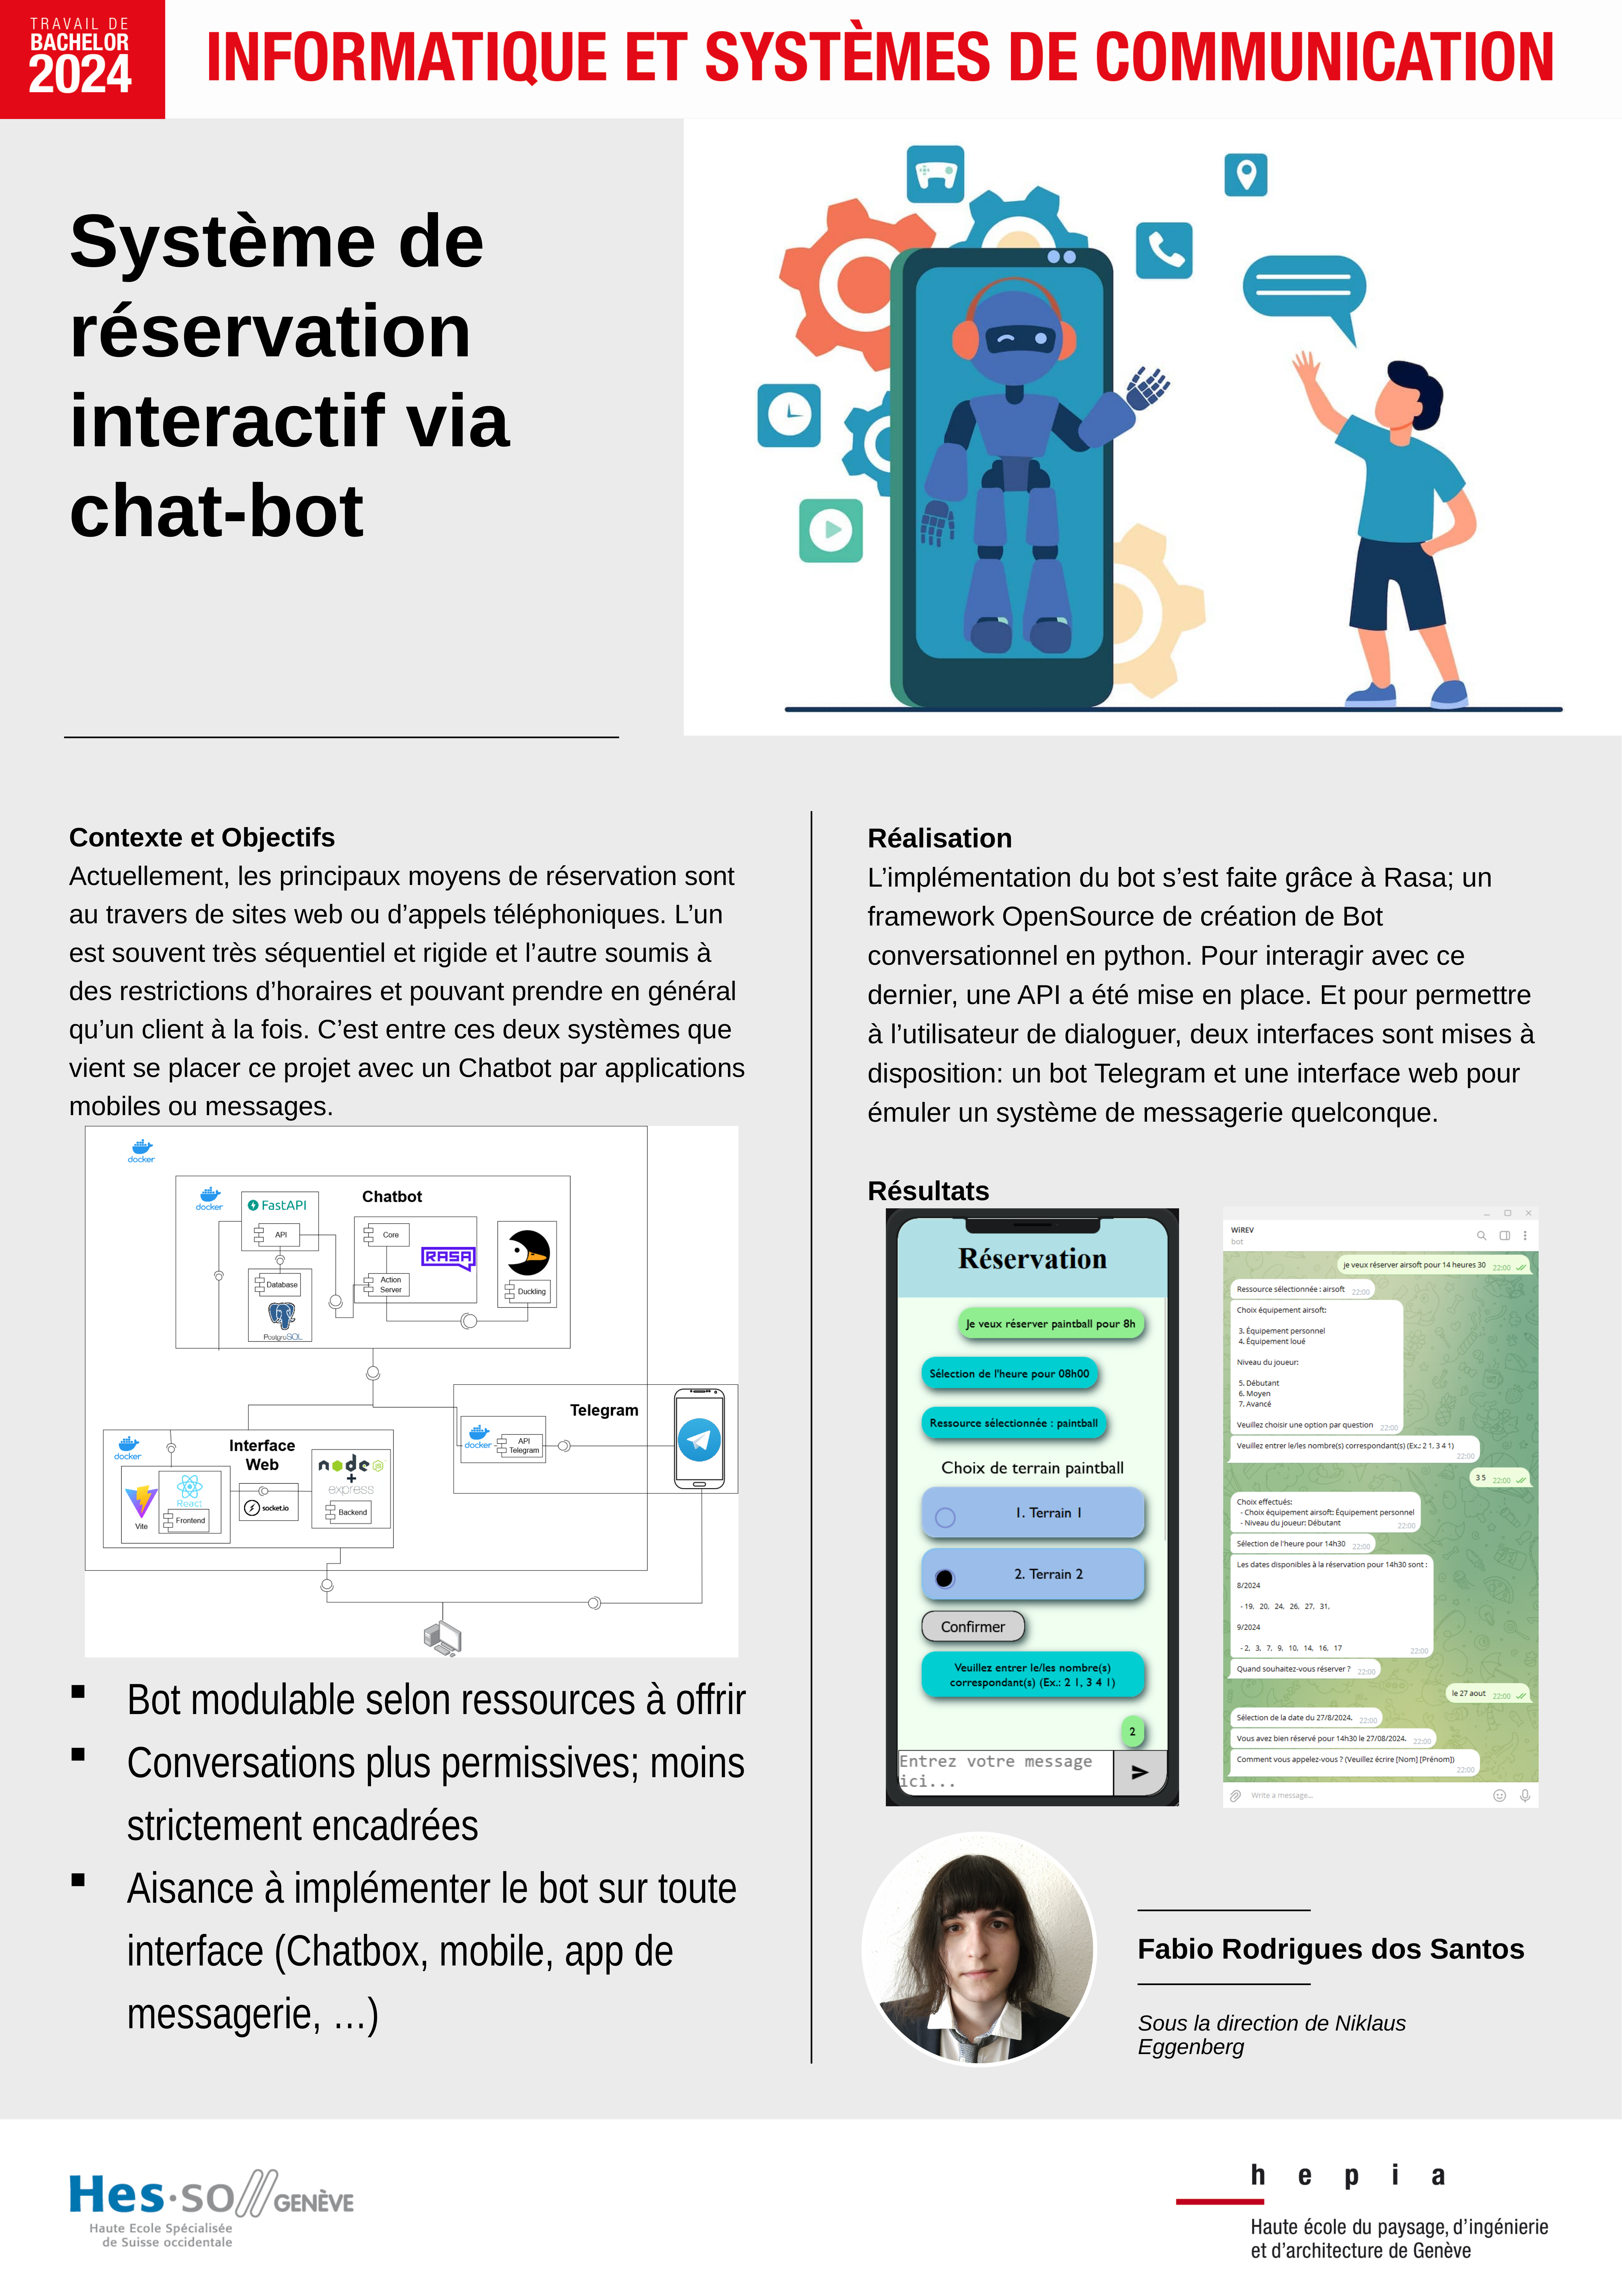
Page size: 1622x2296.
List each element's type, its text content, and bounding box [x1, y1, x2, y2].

picture [1175, 2133, 1553, 2273]
subtitle Fabio Rodrigues dos Santos [1138, 1920, 1558, 1979]
list Réalisation L’implémentation du bot s’est faite grâce à Rasa; un framework OpenSource de création de Bot conversationnel en python. Pour interagir avec ce dernier, une API a été mise en place. Et pour permettre à l’utilisateur de dialoguer, deux interfaces sont mises à disposition: un bot Telegram et une interface web pour émuler un système de messagerie quelconque. Résultats [863, 811, 1558, 1770]
picture [886, 1208, 1179, 1806]
picture [85, 1126, 739, 1658]
picture [68, 2167, 354, 2251]
picture [0, 0, 1622, 736]
picture [863, 1833, 1095, 2066]
list Contexte et Objectifs Actuellement, les principaux moyens de réservation sont au travers de sites web ou d’appels téléphoniques. L’un est souvent très séquentiel et rigide et l’autre soumis à des restrictions d’horaires et pouvant prendre en général qu’un client à la fois. C’est entre ces deux systèmes que vient se placer ce projet avec un Chatbot par applications mobiles ou messages. [64, 811, 759, 1126]
text_box Sous la direction de Niklaus Eggenberg [1133, 2009, 1421, 2061]
list Bot modulable selon ressources à offrir Conversations plus permissives; moins strictement encadrées Aisance à implémenter le bot sur toute interface (Chatbox, mobile, app de messagerie, …) [63, 1658, 758, 2091]
list Système de réservation interactif via chat-bot [64, 189, 619, 664]
picture [1223, 1207, 1539, 1808]
